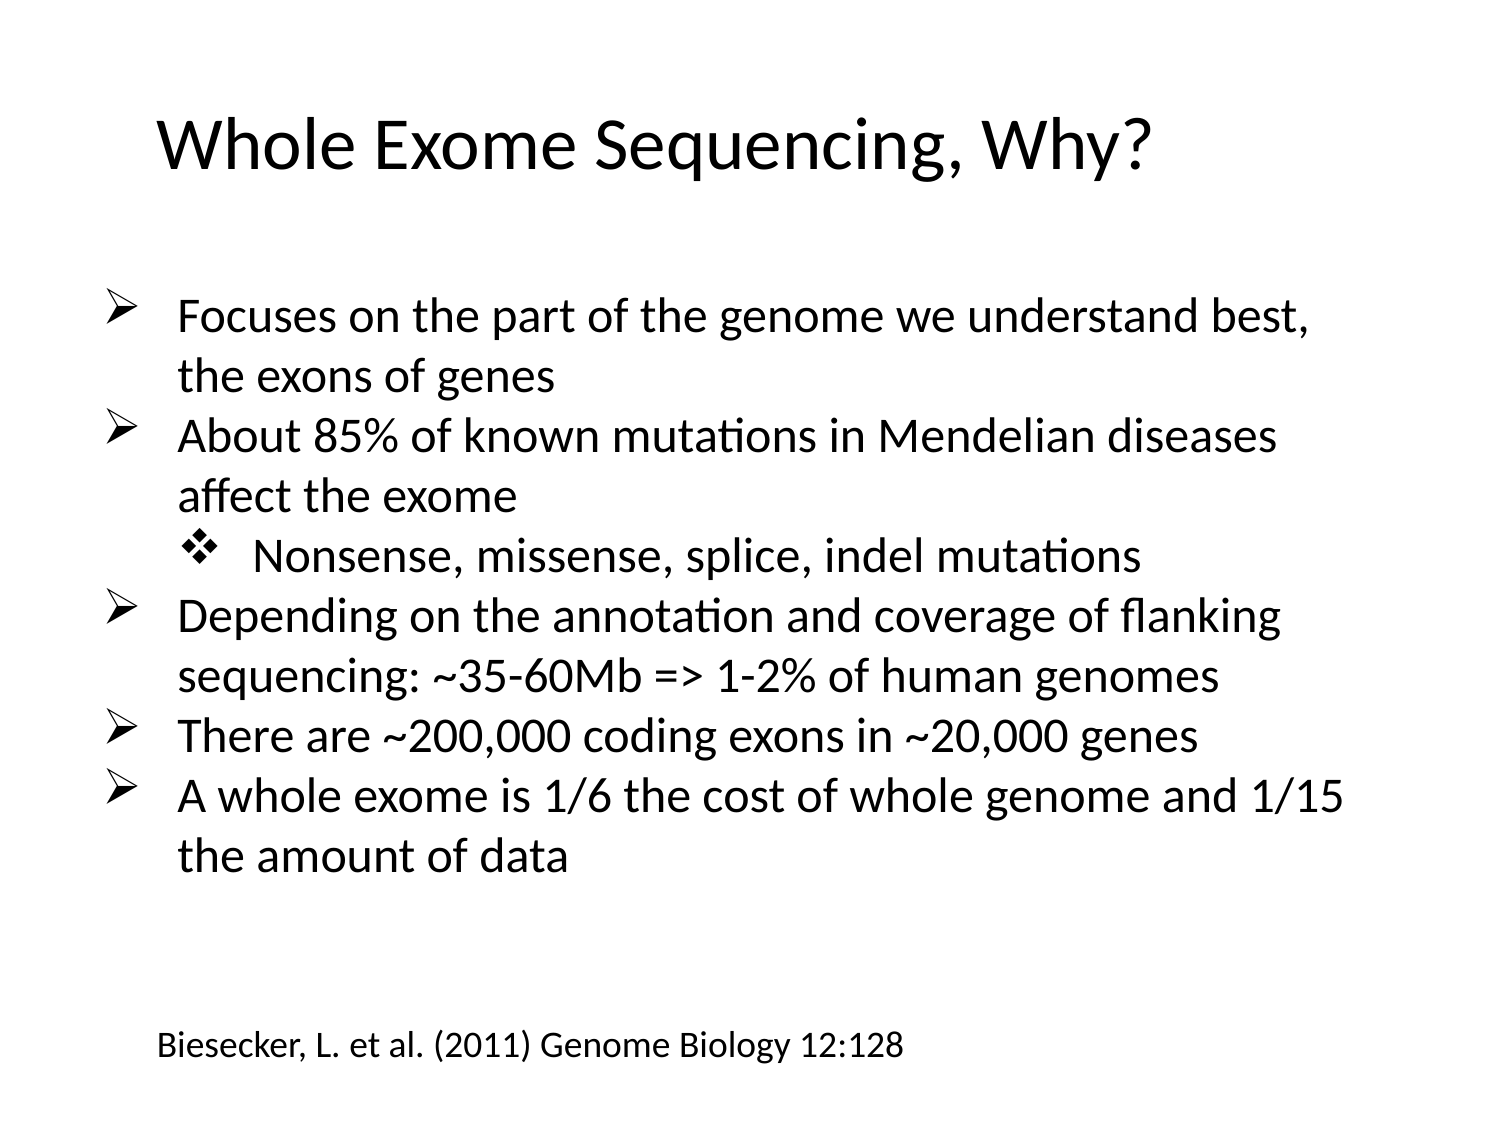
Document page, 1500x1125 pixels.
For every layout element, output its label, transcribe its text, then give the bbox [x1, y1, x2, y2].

text_box Focuses on the part of the genome we understand best, the exons of genes About 85% of known mutations in Mendelian diseases affect the exome Nonsense, missense, splice, indel mutations Depending on the annotation and coverage of flanking sequencing: ~35-60Mb => 1-2% of human genomes There are ~200,000 coding exons in ~20,000 genes A whole exome is 1/6 the cost of whole genome and 1/15 the amount of data [87, 275, 1363, 960]
text_box Biesecker, L. et al. (2011) Genome Biology 12:128 [142, 1012, 929, 1073]
text_box Whole Exome Sequencing, Why? [141, 87, 1189, 193]
